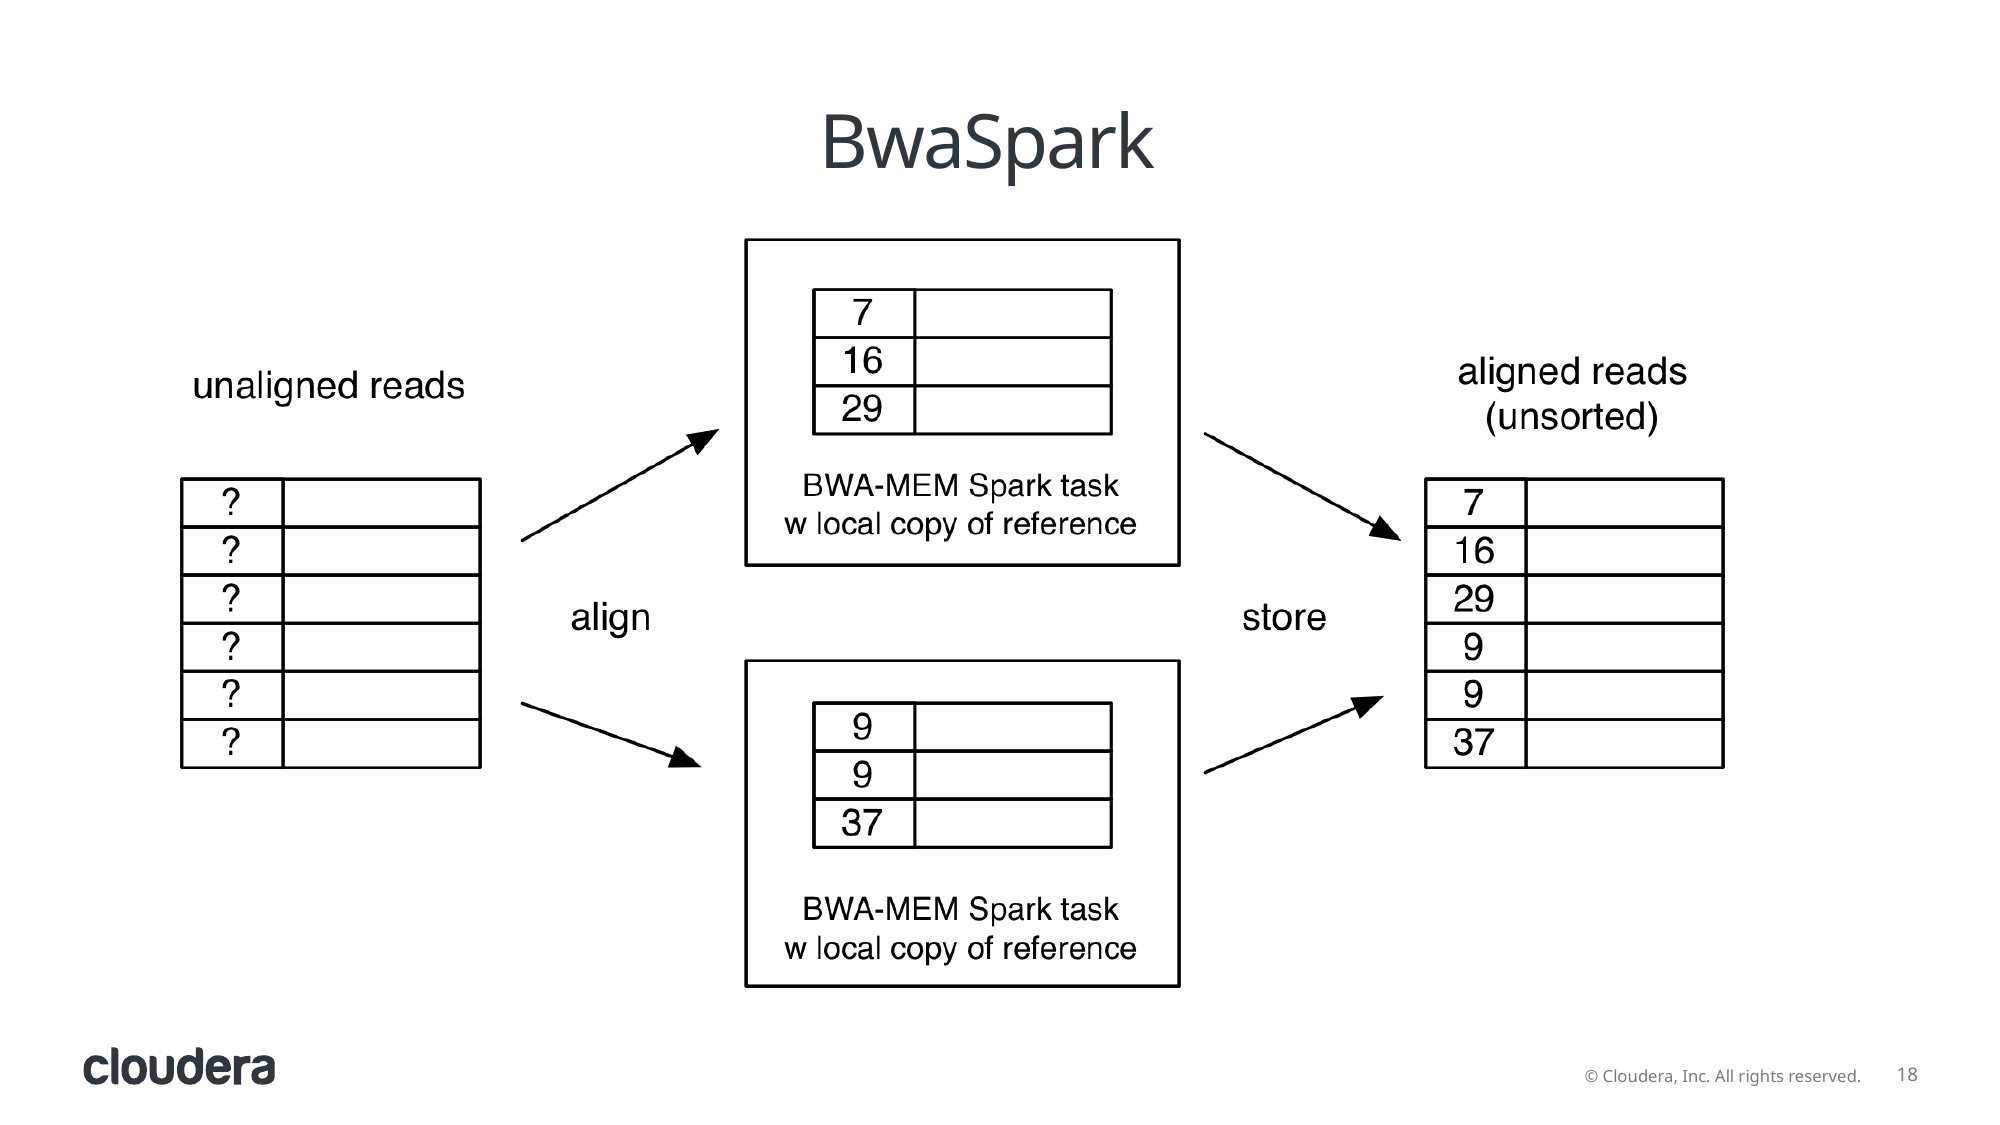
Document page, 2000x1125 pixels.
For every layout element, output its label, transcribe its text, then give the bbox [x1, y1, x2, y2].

picture [145, 202, 1756, 1021]
title BwaSpark [60, 103, 1916, 203]
